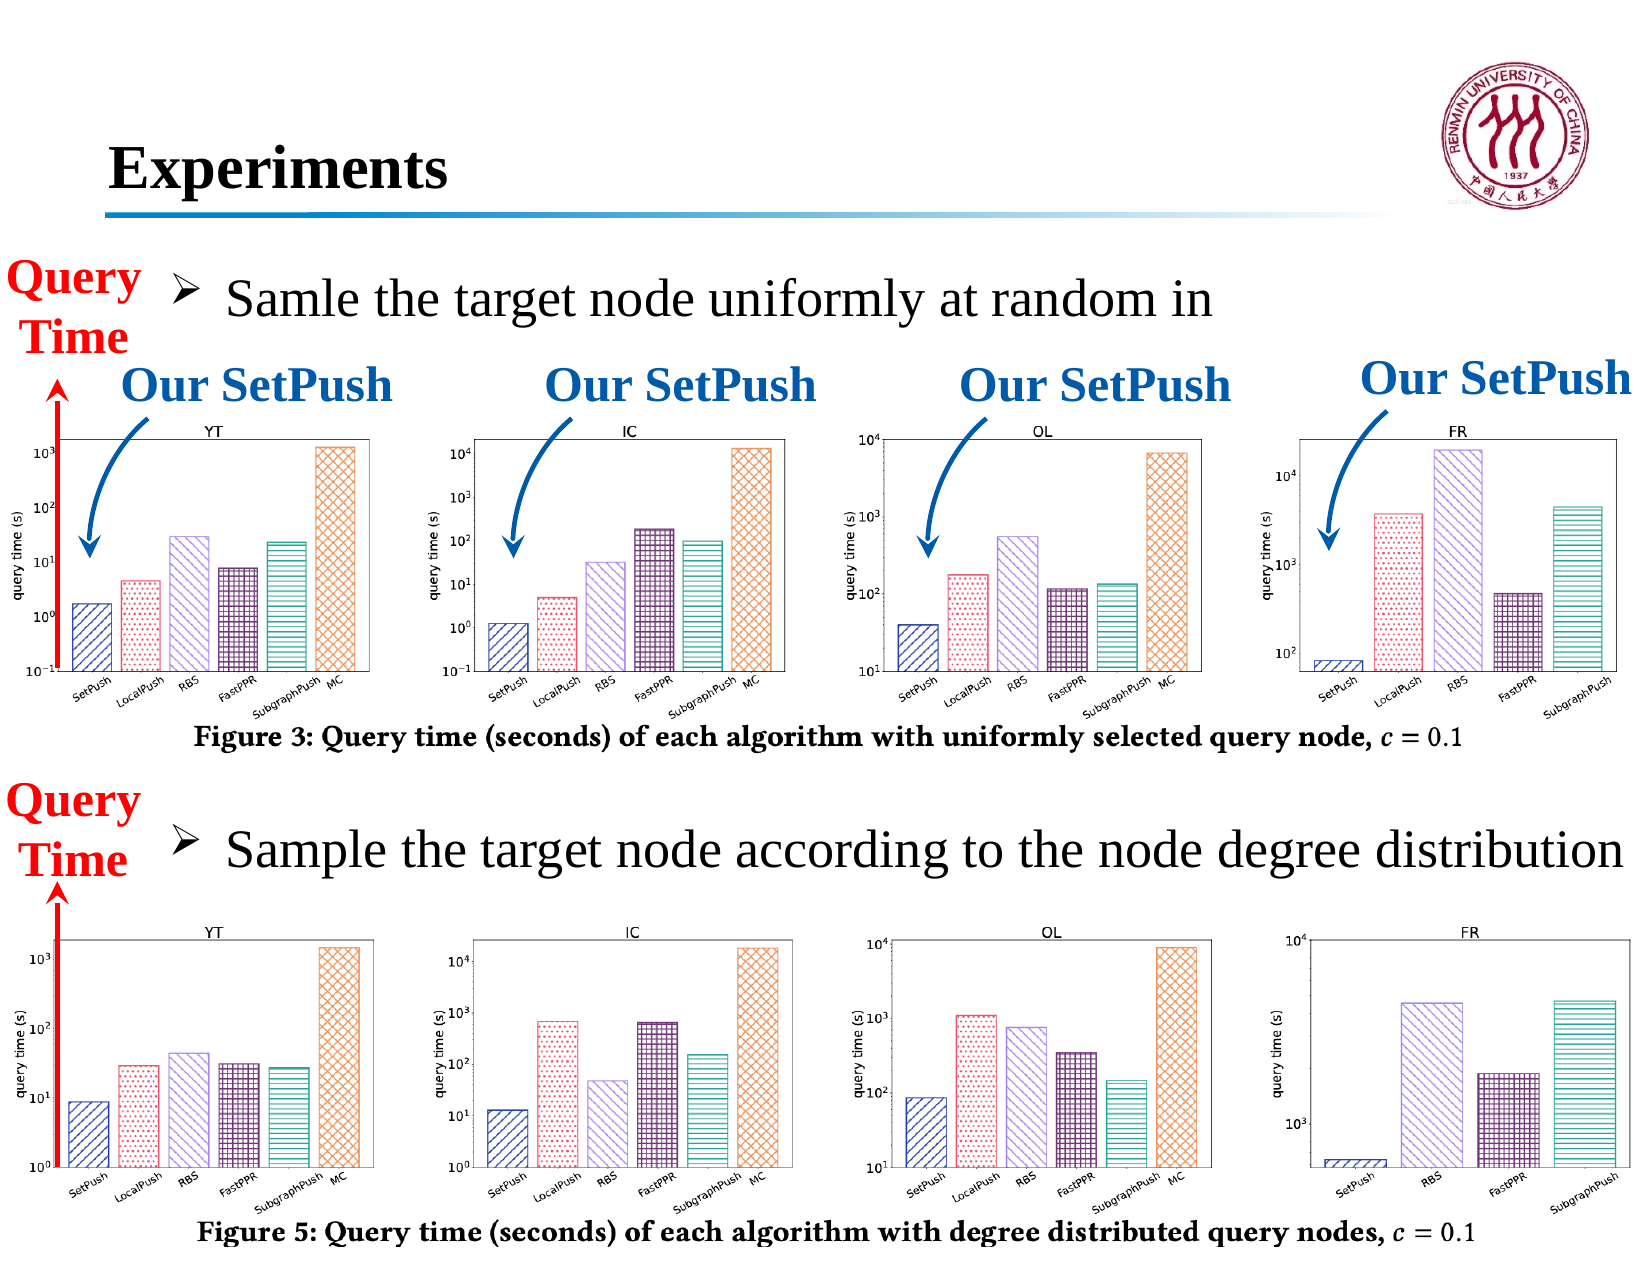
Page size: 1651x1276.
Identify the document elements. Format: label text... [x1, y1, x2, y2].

text_box Query Time [0, 235, 176, 371]
text_box Query Time [0, 770, 175, 895]
text_box Our SetPush [1344, 331, 1651, 389]
text_box Experiments [92, 117, 1569, 211]
picture [0, 389, 1651, 759]
text_box Our SetPush [105, 338, 529, 388]
text_box Sample the target node according to the node degree distribution [175, 805, 1651, 886]
picture [0, 920, 1651, 1247]
text_box Our SetPush [944, 338, 1344, 388]
text_box Our SetPush [529, 338, 944, 388]
text_box [102, 211, 1406, 221]
picture [1439, 60, 1591, 211]
